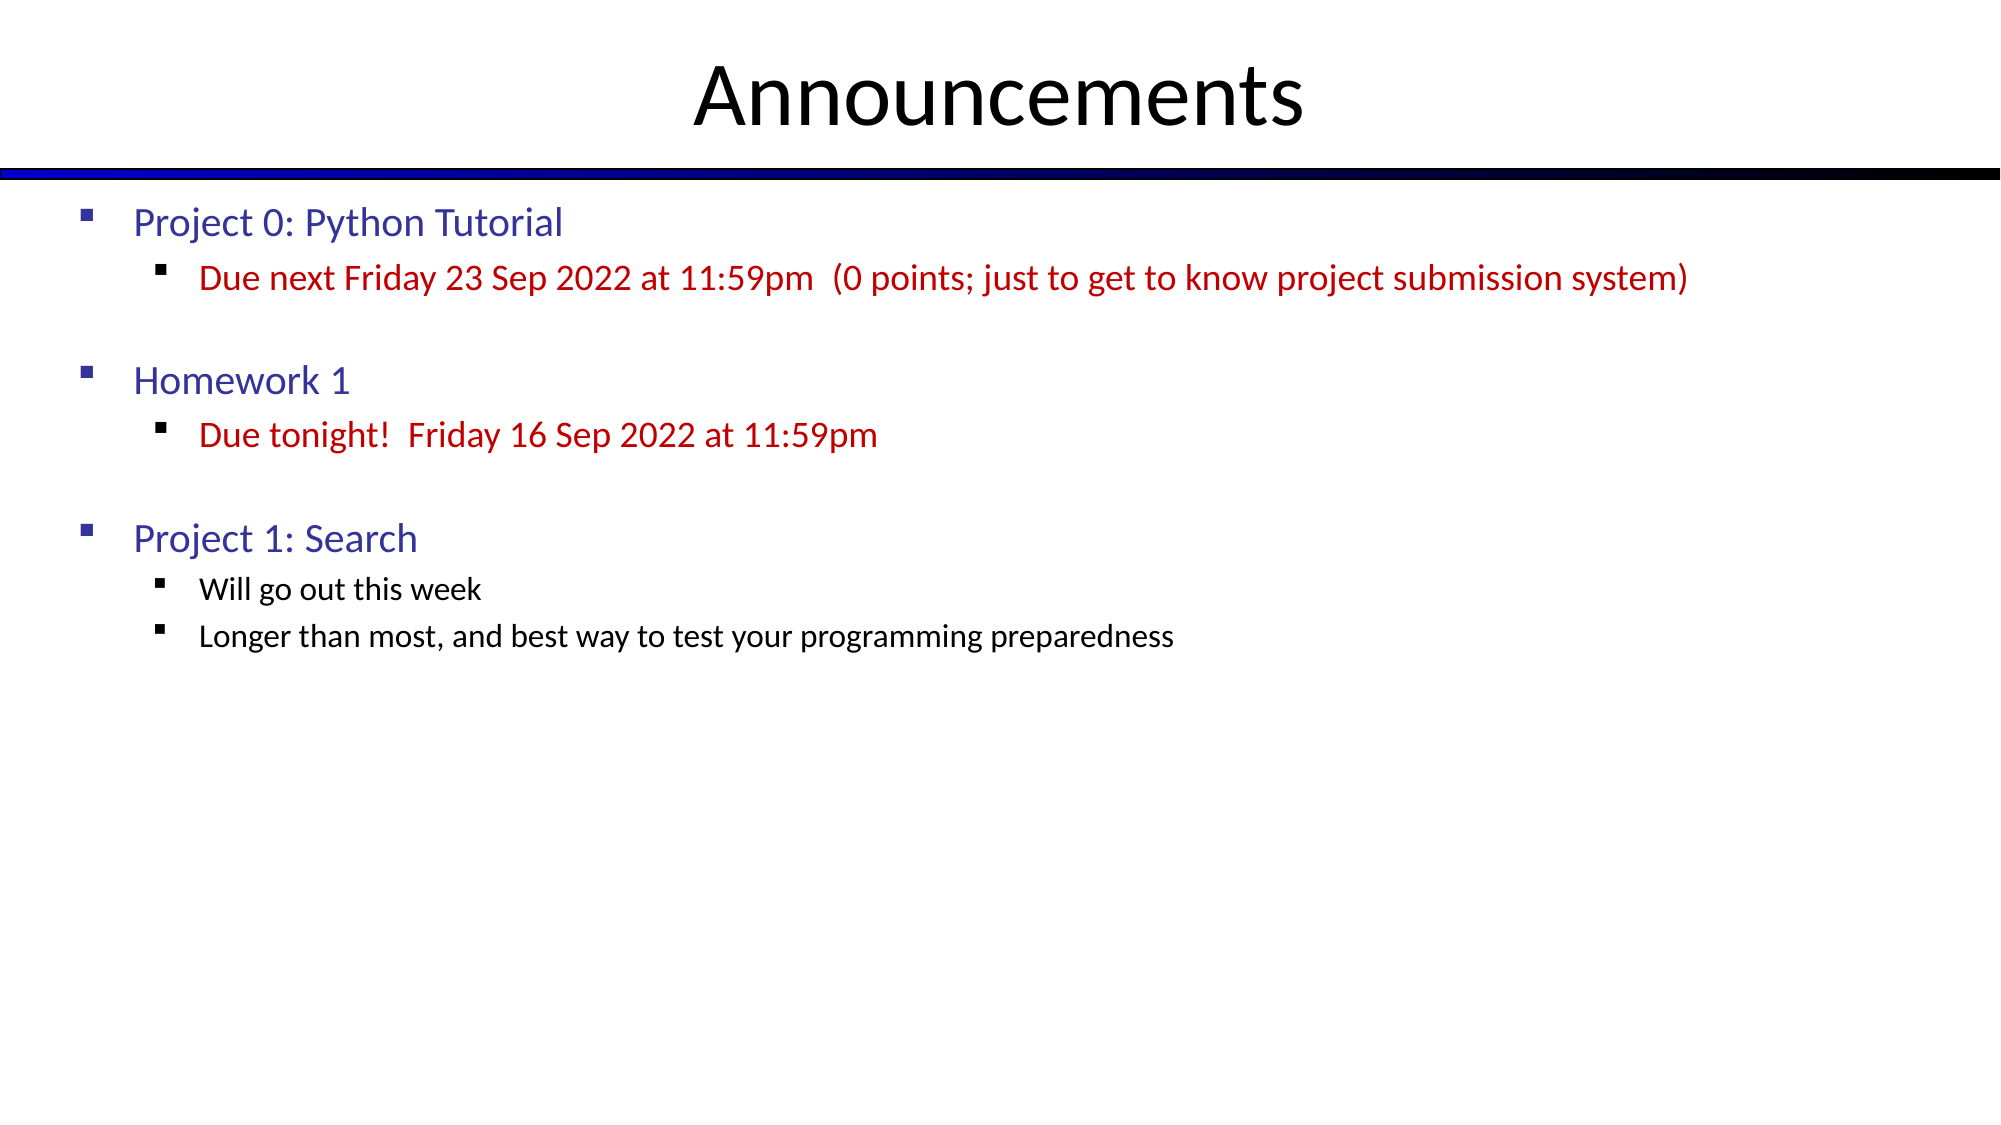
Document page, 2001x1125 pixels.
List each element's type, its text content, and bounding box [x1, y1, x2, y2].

title Announcements [0, 0, 2000, 183]
list Project 0: Python Tutorial Due next Friday 23 Sep 2022 at 11:59pm (0 points; just to get to know project submission system) Homework 1 Due tonight! Friday 16 Sep 2022 at 11:59pm Project 1: Search Will go out this week Longer than most, and best way to test your programming preparedness [62, 187, 1911, 976]
